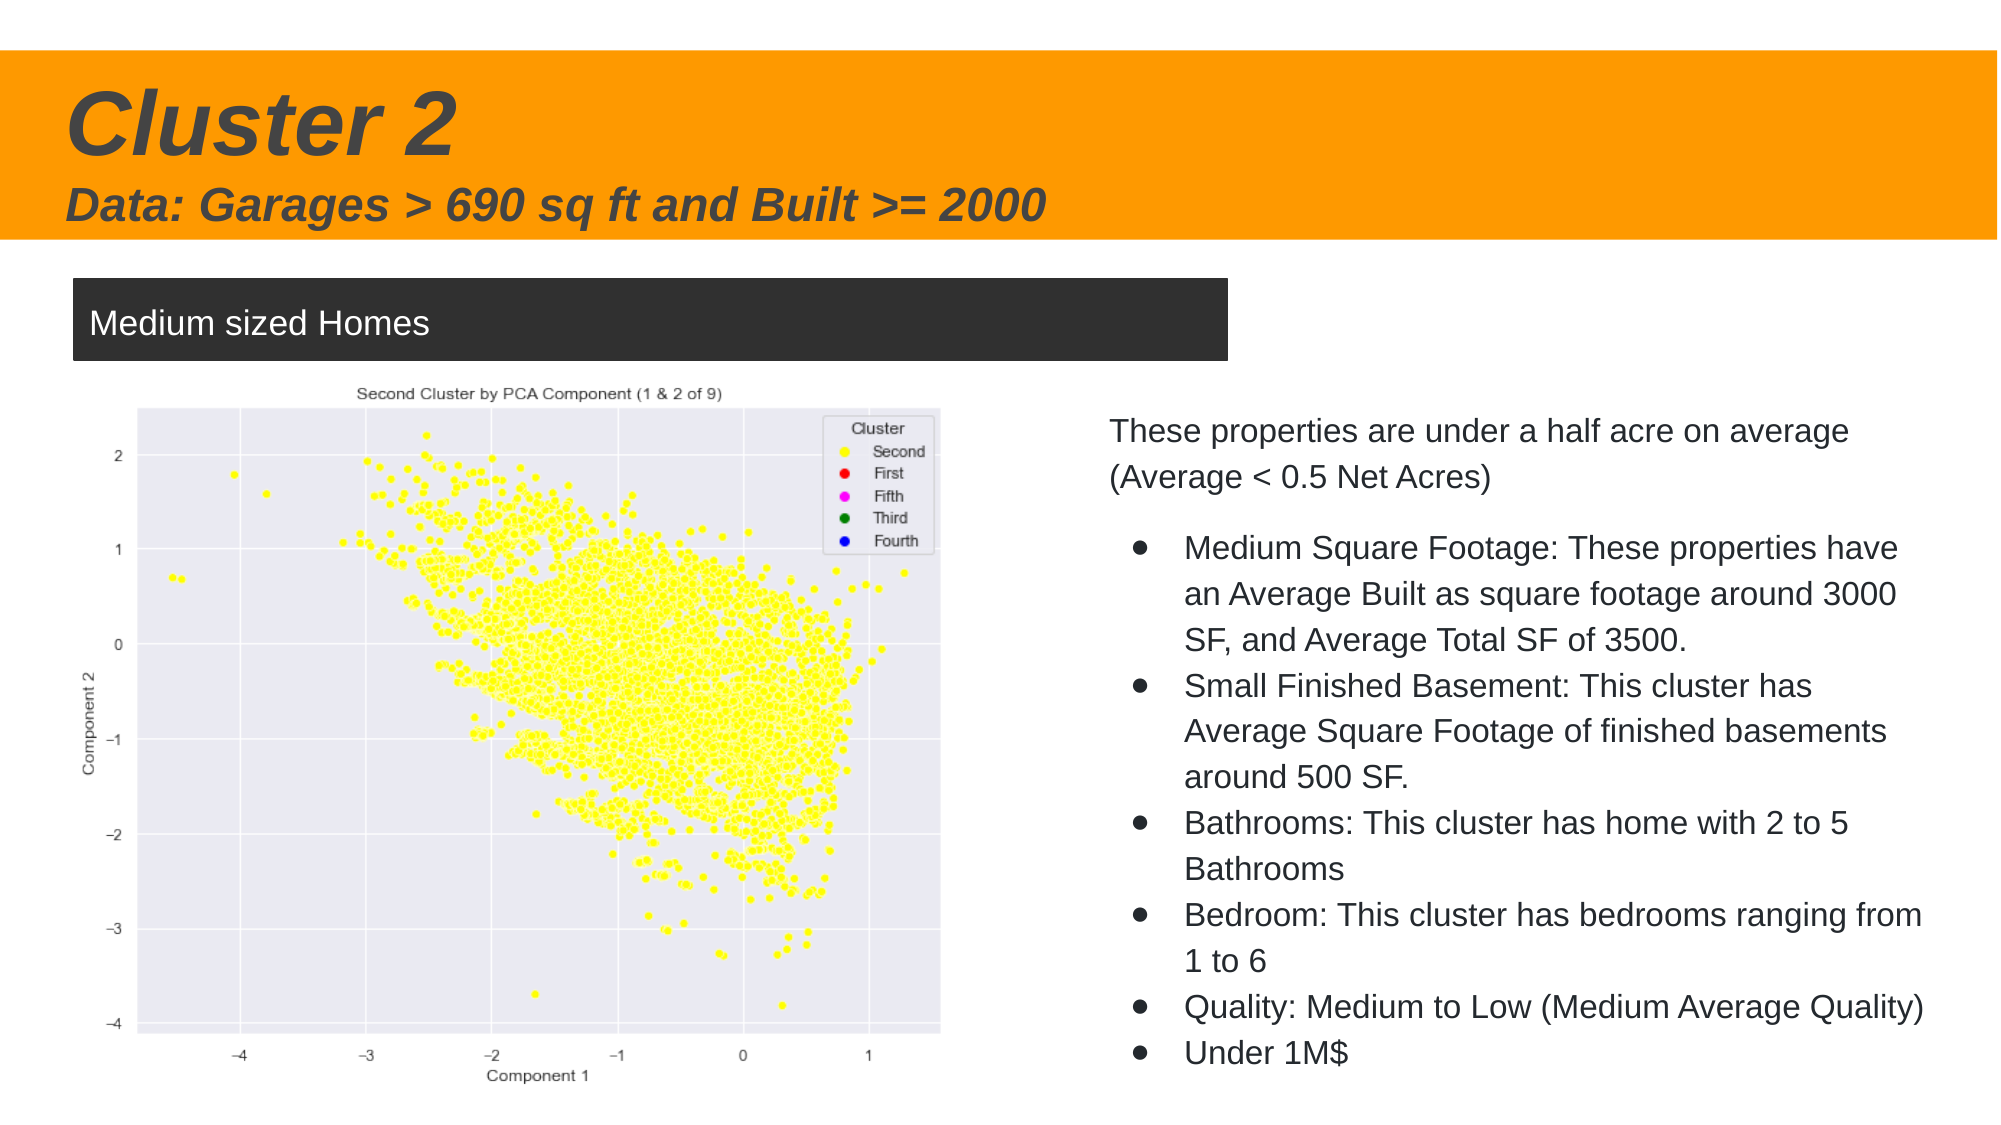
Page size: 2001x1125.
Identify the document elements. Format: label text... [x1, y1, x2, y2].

text_box These properties are under a half acre on average (Average < 0.5 Net Acres) Medium Square Footage: These properties have an Average Built as square footage around 3000 SF, and Average Total SF of 3500. Small Finished Basement: This cluster has Average Square Footage of finished basements around 500 SF. Bathrooms: This cluster has home with 2 to 5 Bathrooms Bedroom: This cluster has bedrooms ranging from 1 to 6 Quality: Medium to Low (Medium Average Quality) Under 1M$ [1094, 388, 1952, 1125]
picture [73, 377, 951, 1094]
text_box Medium sized Homes [74, 279, 1228, 360]
text_box [0, 50, 1998, 240]
list Cluster 2 Data: Garages > 690 sq ft and Built >= 2000 [50, 55, 1952, 240]
